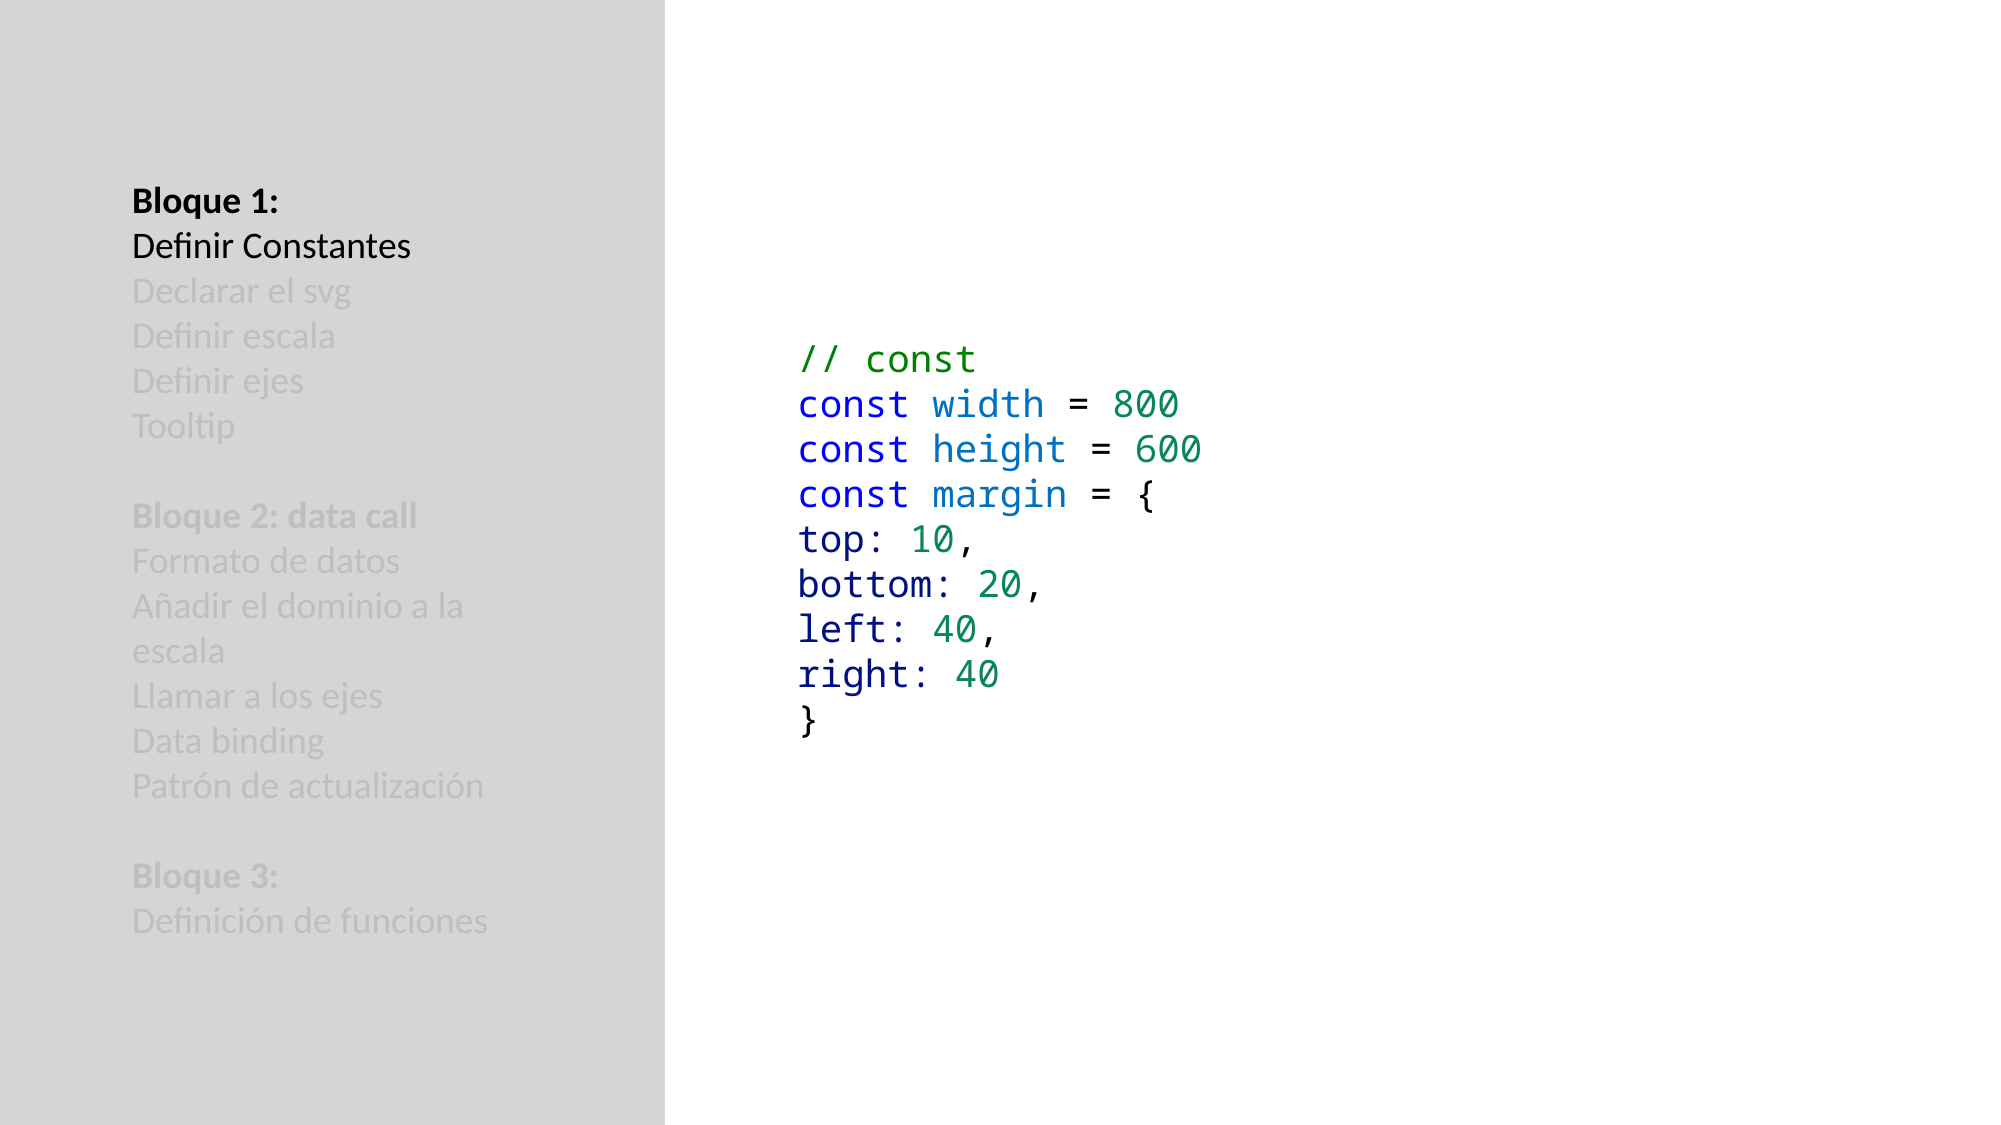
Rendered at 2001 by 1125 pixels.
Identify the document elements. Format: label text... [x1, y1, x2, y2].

text_box // const const width = 800 const height = 600 const margin = { top: 10, bottom: 20, left: 40, right: 40 } [782, 327, 1783, 838]
text_box [0, 0, 666, 1125]
text_box Bloque 1: Definir Constantes Declarar el svg Definir escala Definir ejes Tooltip Bloque 2: data call Formato de datos Añadir el dominio a la escala Llamar a los ejes Data binding Patrón de actualización Bloque 3: Definición de funciones [117, 168, 548, 994]
